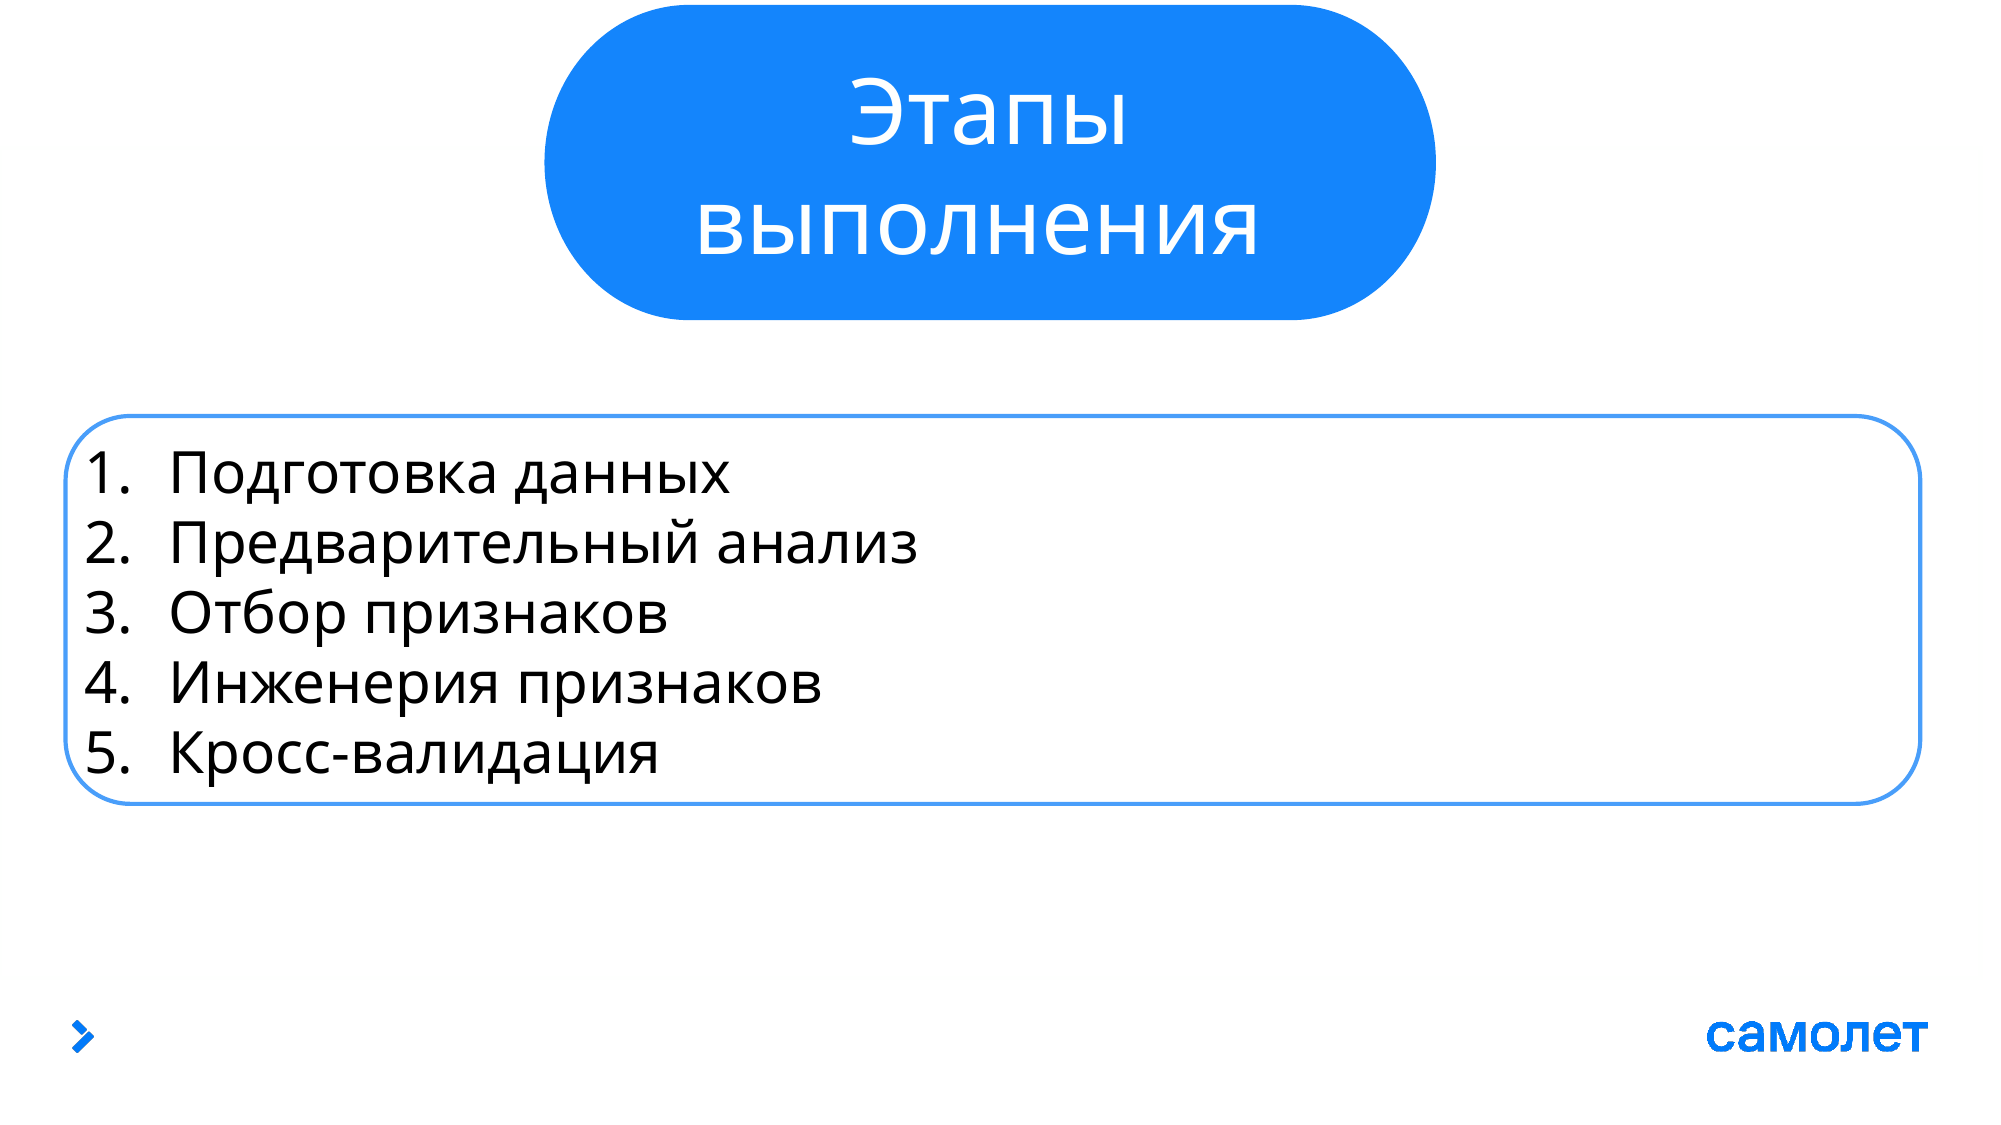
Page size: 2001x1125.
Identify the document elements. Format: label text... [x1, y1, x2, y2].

text_box [0, 147, 1981, 978]
text_box Подготовка данных Предварительный анализ Отбор признаков Инженерия признаков Кросс-валидация [65, 415, 1921, 804]
picture [1707, 1021, 1928, 1052]
picture [72, 1020, 94, 1053]
text_box Этапы выполнения [546, 6, 1434, 319]
